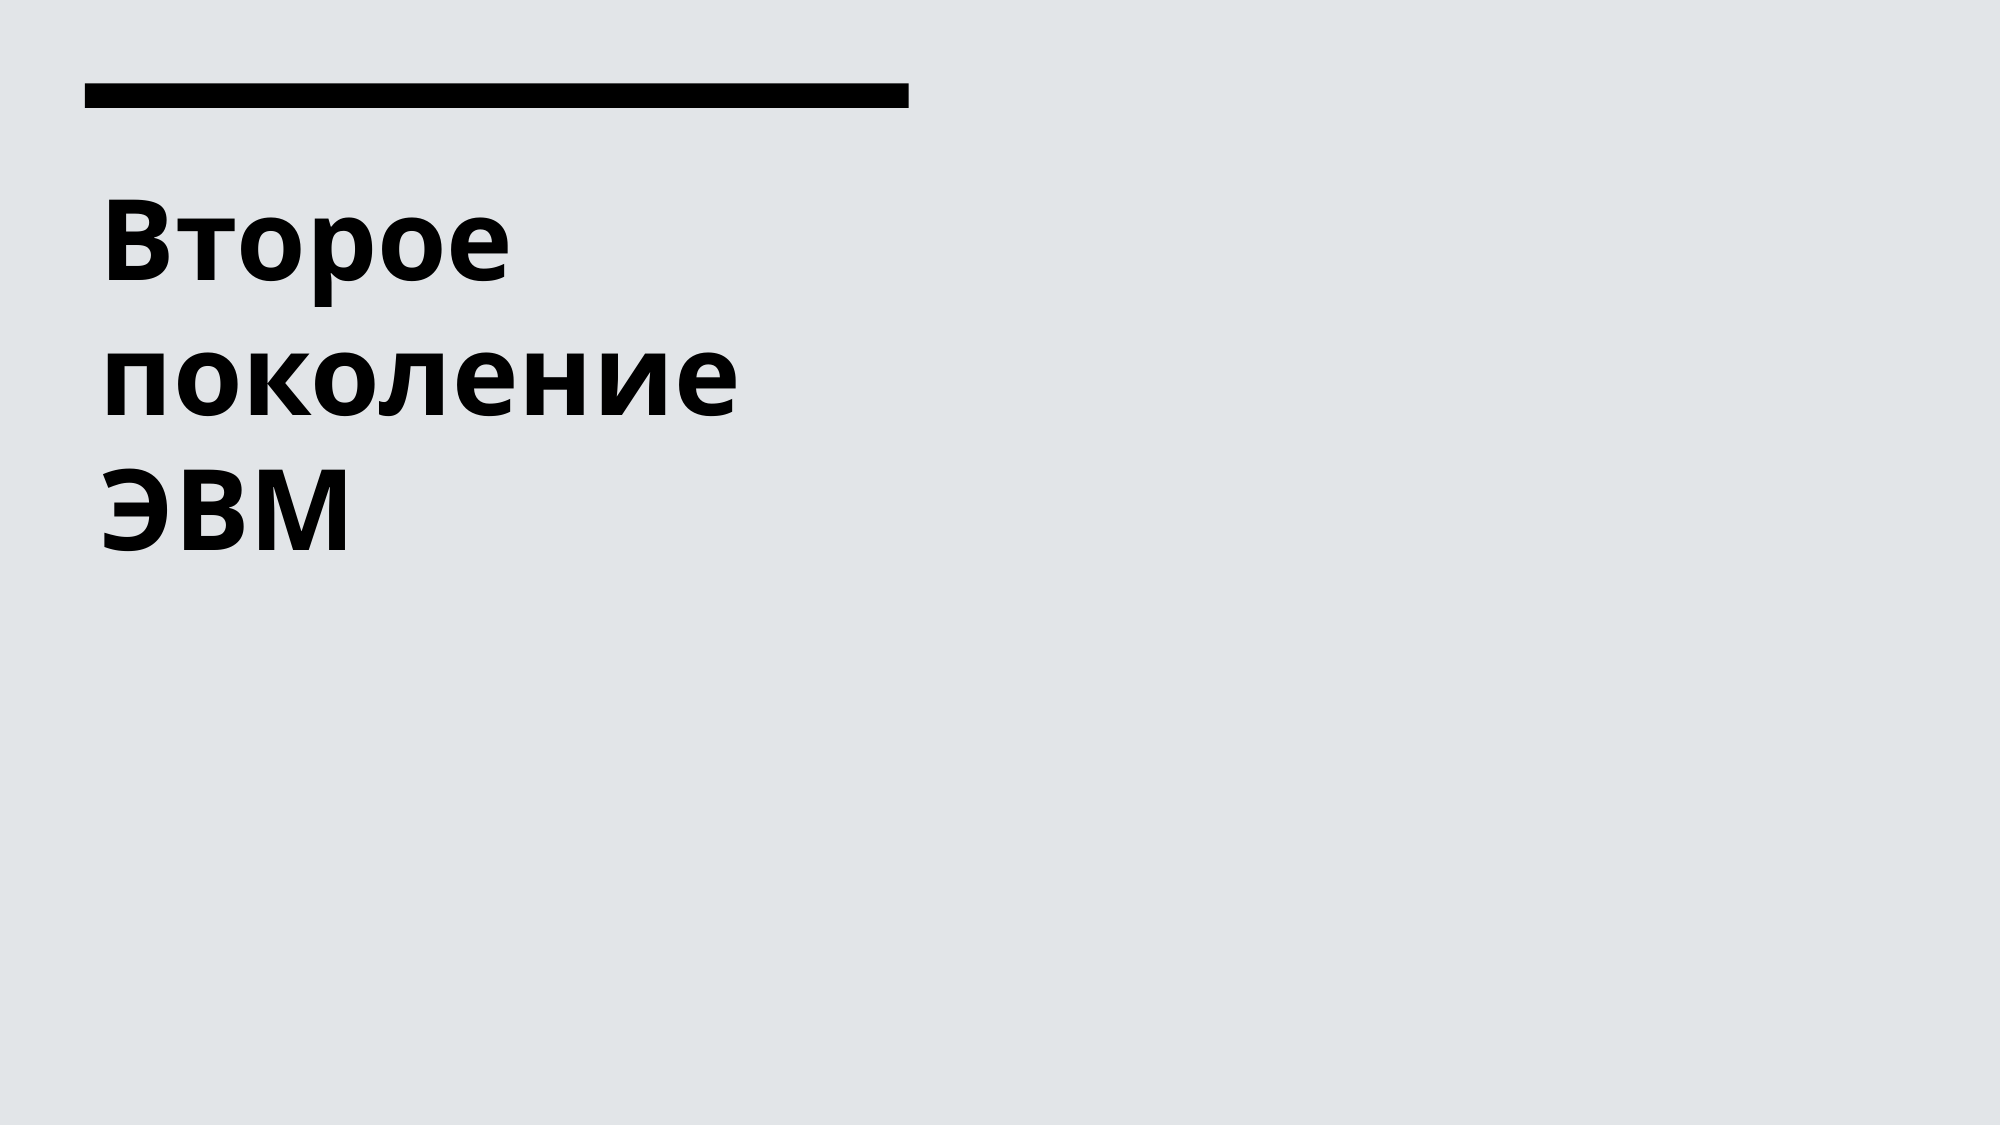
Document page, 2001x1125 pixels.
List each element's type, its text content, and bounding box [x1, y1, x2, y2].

title Второе поколение ЭВМ [84, 160, 909, 960]
